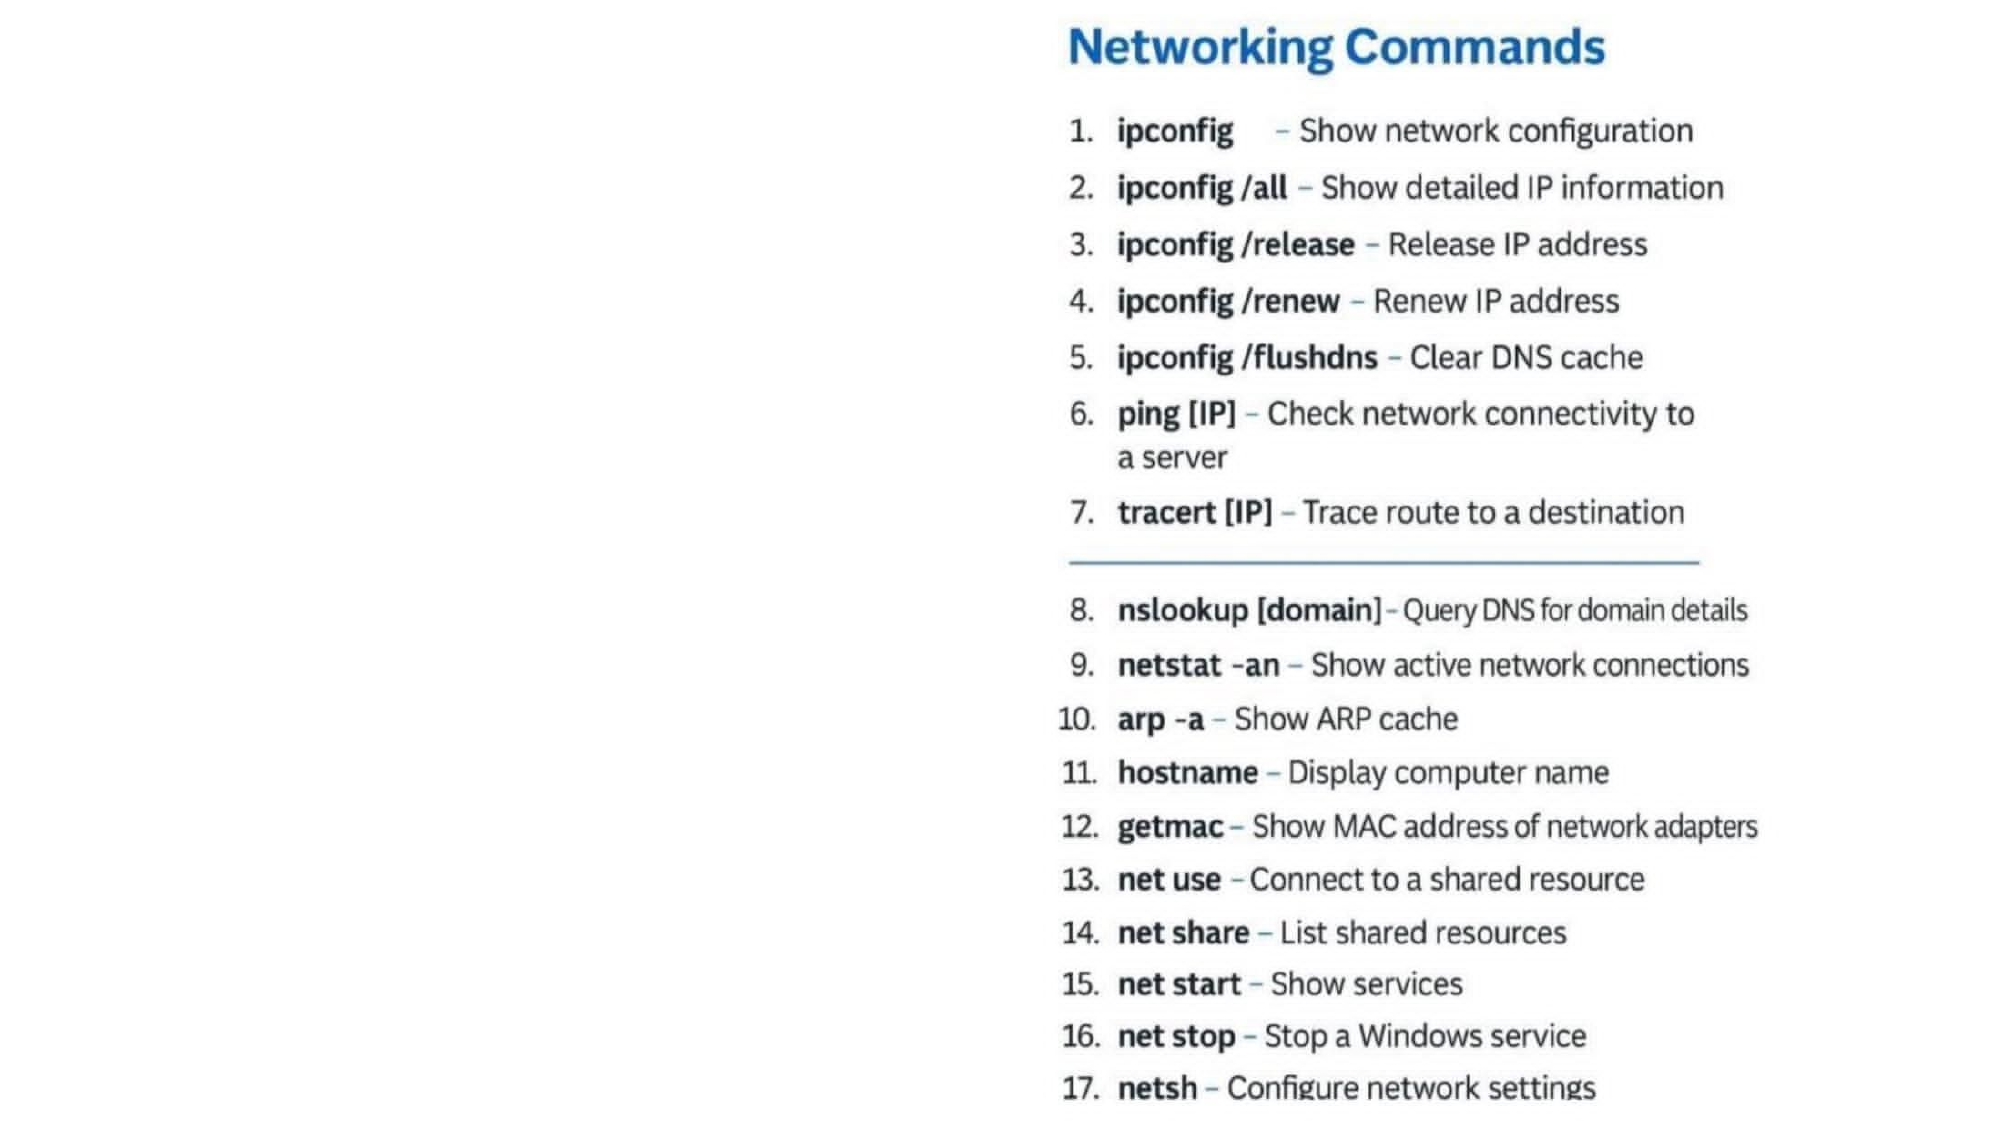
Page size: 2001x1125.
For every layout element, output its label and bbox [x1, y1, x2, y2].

picture [940, 0, 1826, 1125]
